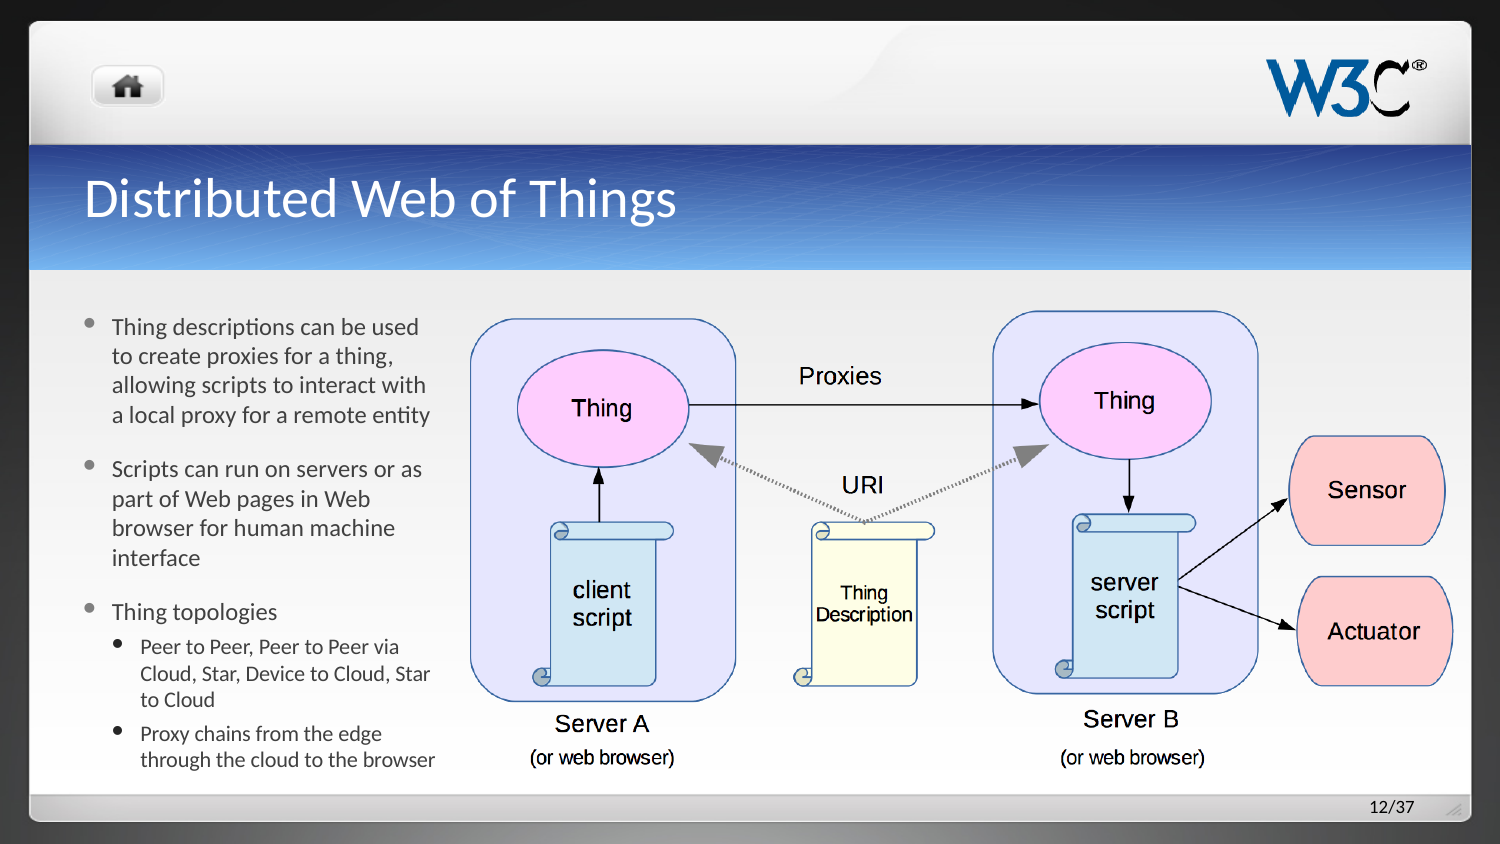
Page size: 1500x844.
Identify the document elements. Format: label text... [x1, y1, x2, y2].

slide_number 12 [1342, 816, 1430, 823]
picture [0, 0, 1500, 844]
title Distributed Web of Things [69, 154, 1433, 270]
list Thing descriptions can be used to create proxies for a thing, allowing scripts to interact with a local proxy for a remote entity Scripts can run on servers or as part of Web pages in Web browser for human machine interface Thing topologies Peer to Peer, Peer to Peer via Cloud, Star, Device to Cloud, Star to Cloud Proxy chains from the edge through the cloud to the browser [68, 302, 450, 790]
